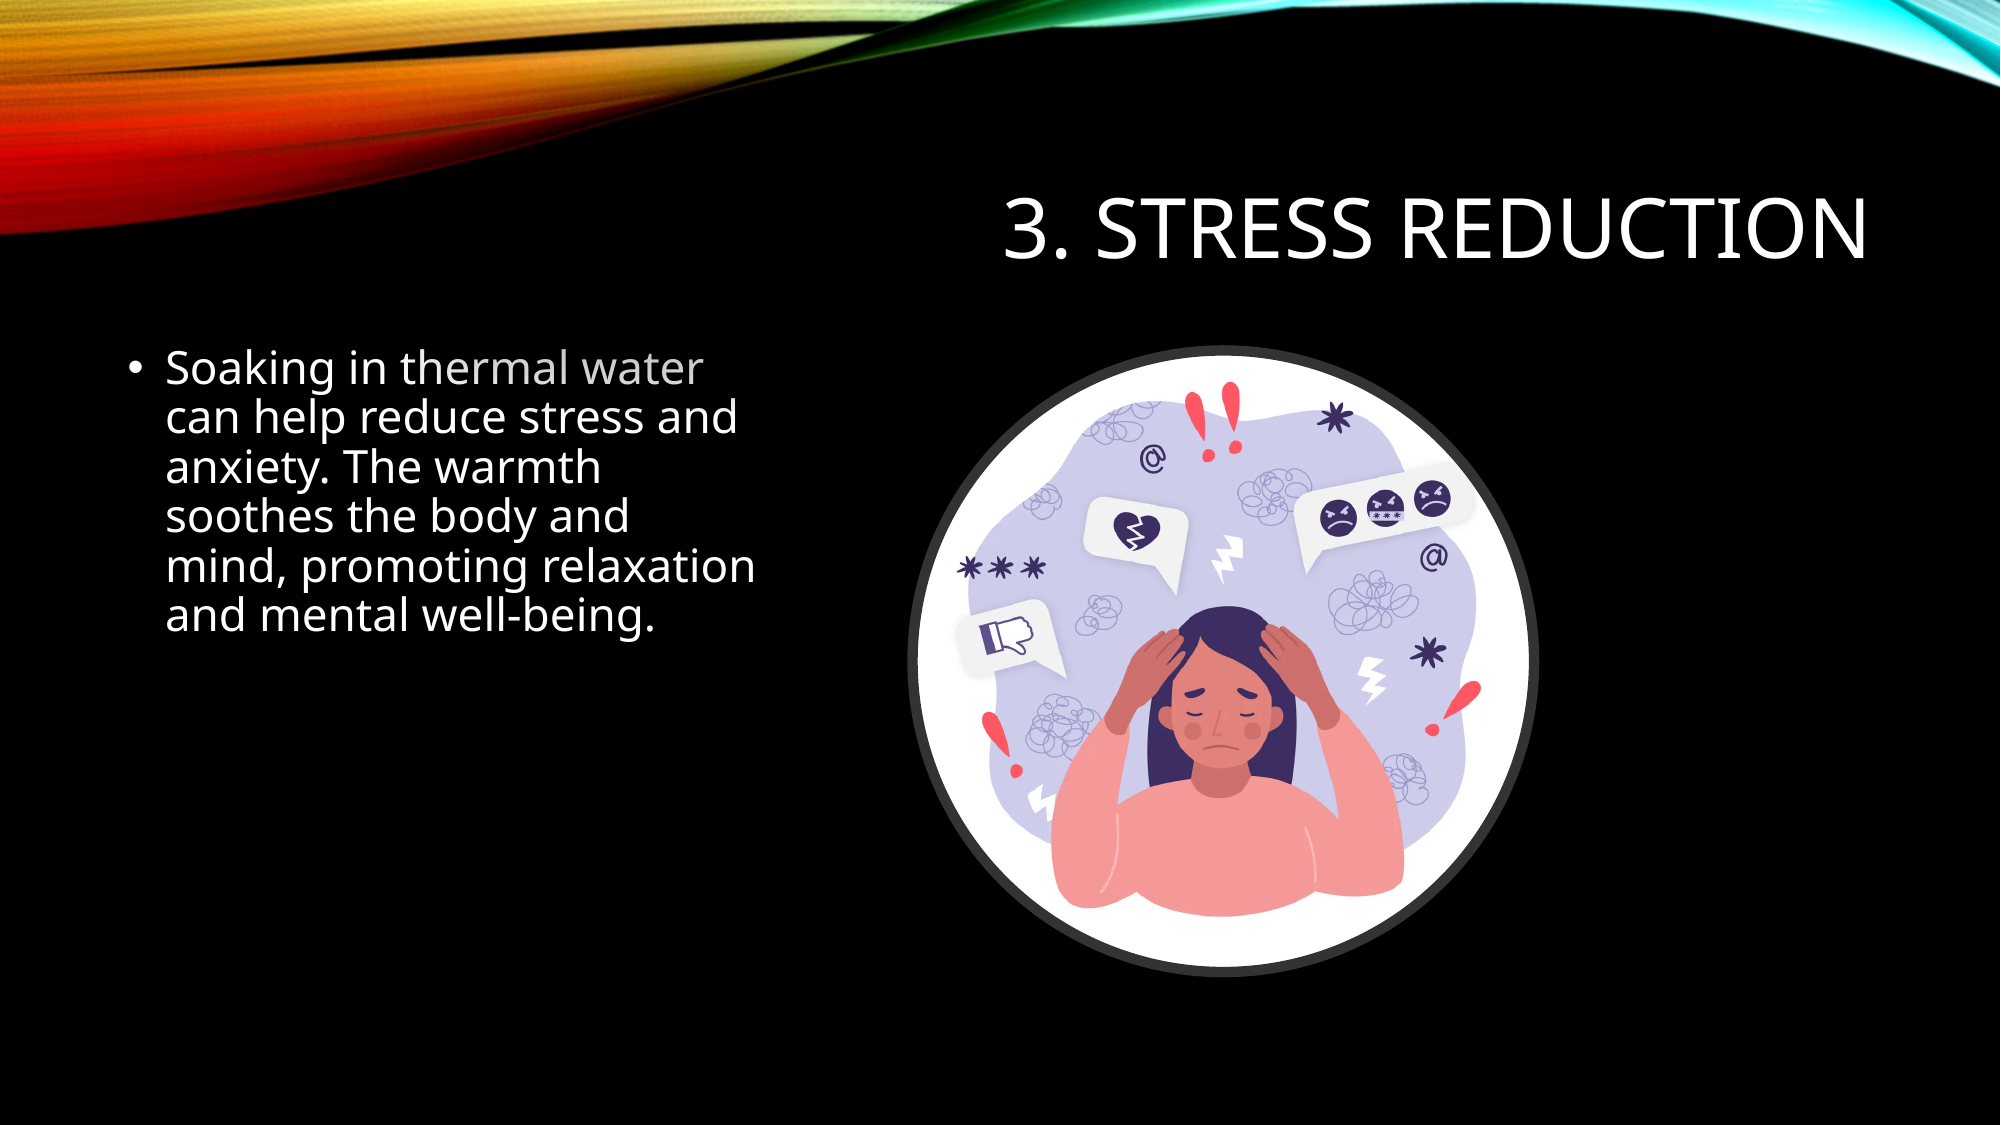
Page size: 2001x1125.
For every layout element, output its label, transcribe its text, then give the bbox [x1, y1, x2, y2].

picture [912, 350, 1535, 973]
title 3. Stress Reduction [474, 125, 1888, 338]
picture [0, 0, 2000, 237]
list Soaking in thermal water can help reduce stress and anxiety. The warmth soothes the body and mind, promoting relaxation and mental well-being. [112, 337, 780, 1021]
